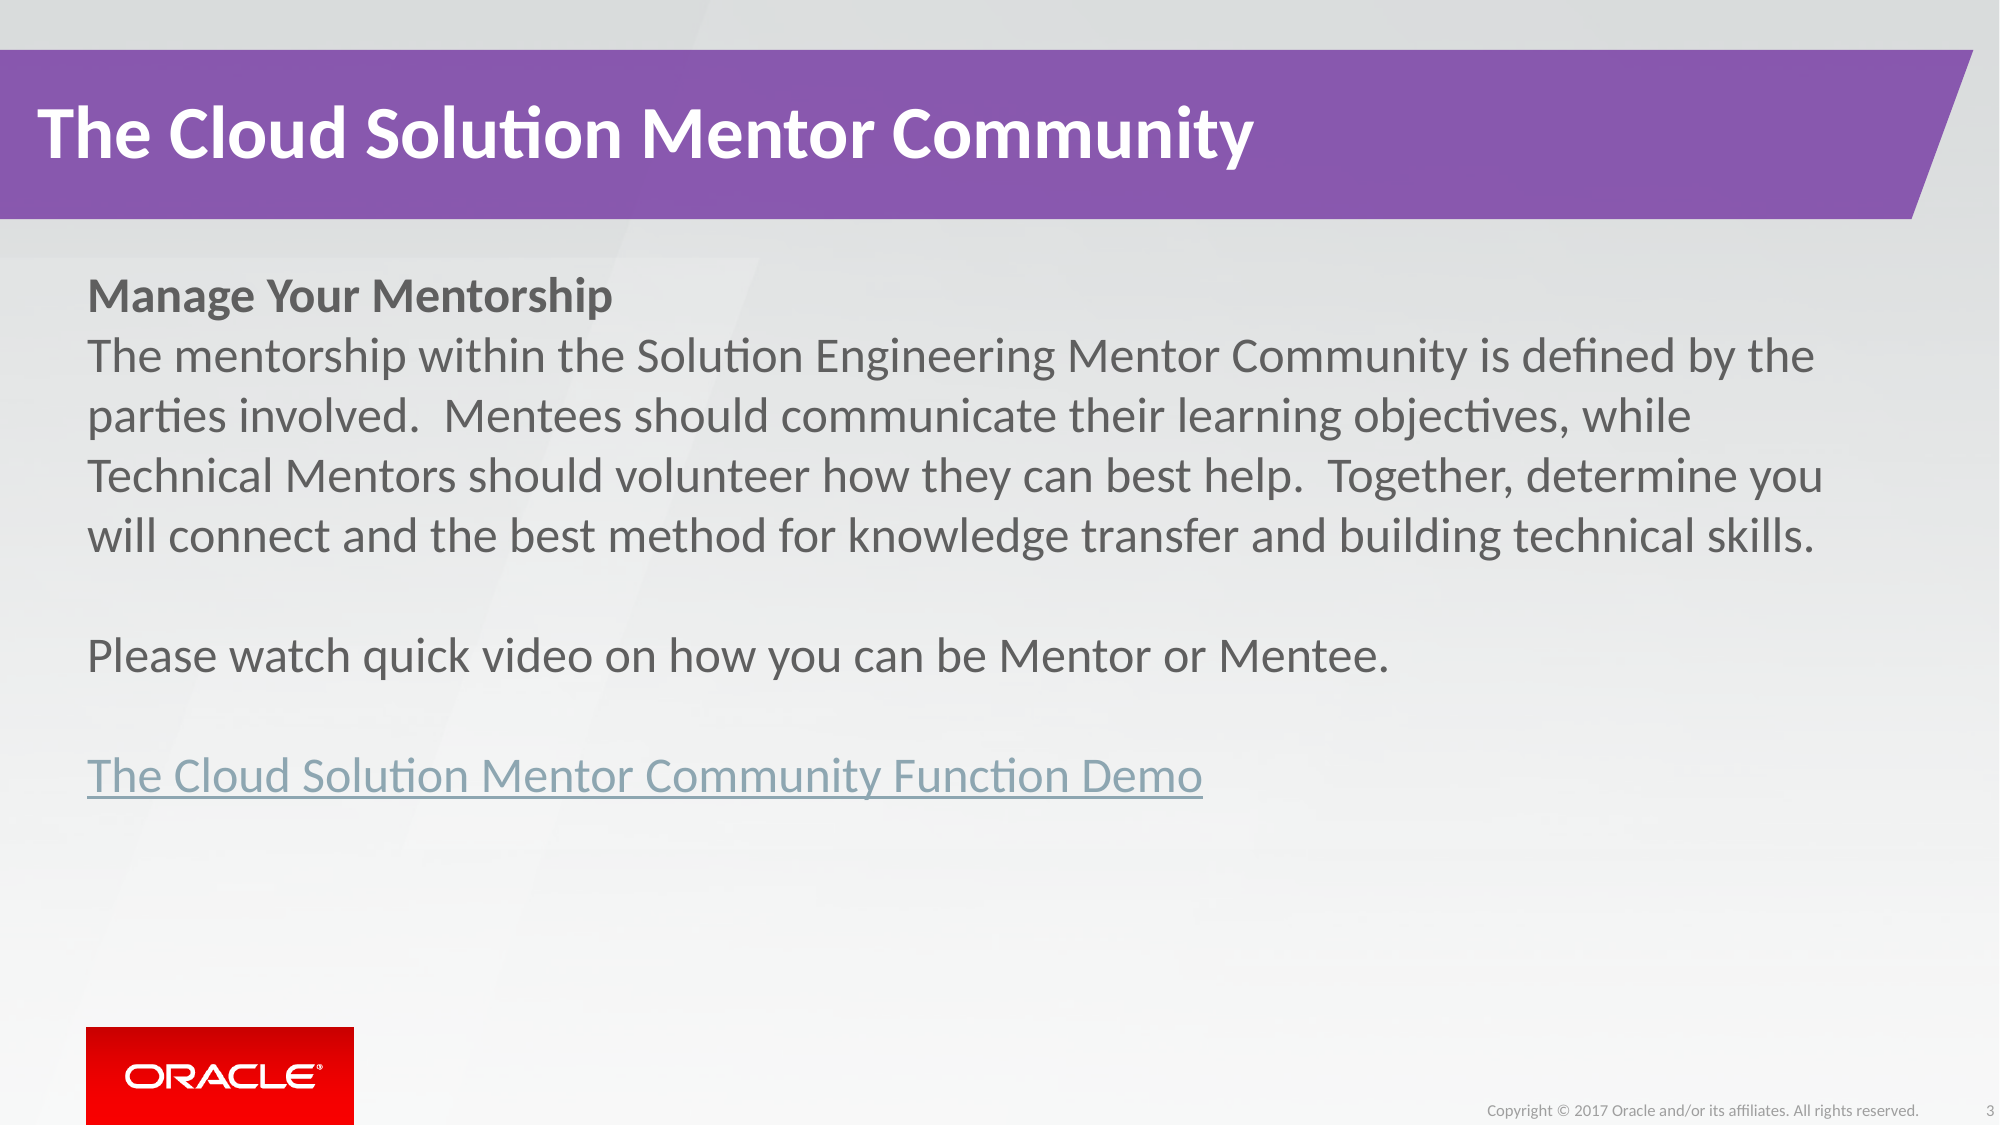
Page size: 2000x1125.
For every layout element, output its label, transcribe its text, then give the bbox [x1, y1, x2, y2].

picture [86, 1027, 354, 1125]
text_box Manage Your Mentorship The mentorship within the Solution Engineering Mentor Community is defined by the parties involved. Mentees should communicate their learning objectives, while Technical Mentors should volunteer how they can best help. Together, determine you will connect and the best method for knowledge transfer and building technical skills. Please watch quick video on how you can be Mentor or Mentee. The Cloud Solution Mentor Community Function Demo [87, 262, 1888, 1013]
text_box The Cloud Solution Mentor Community [0, 47, 1977, 222]
